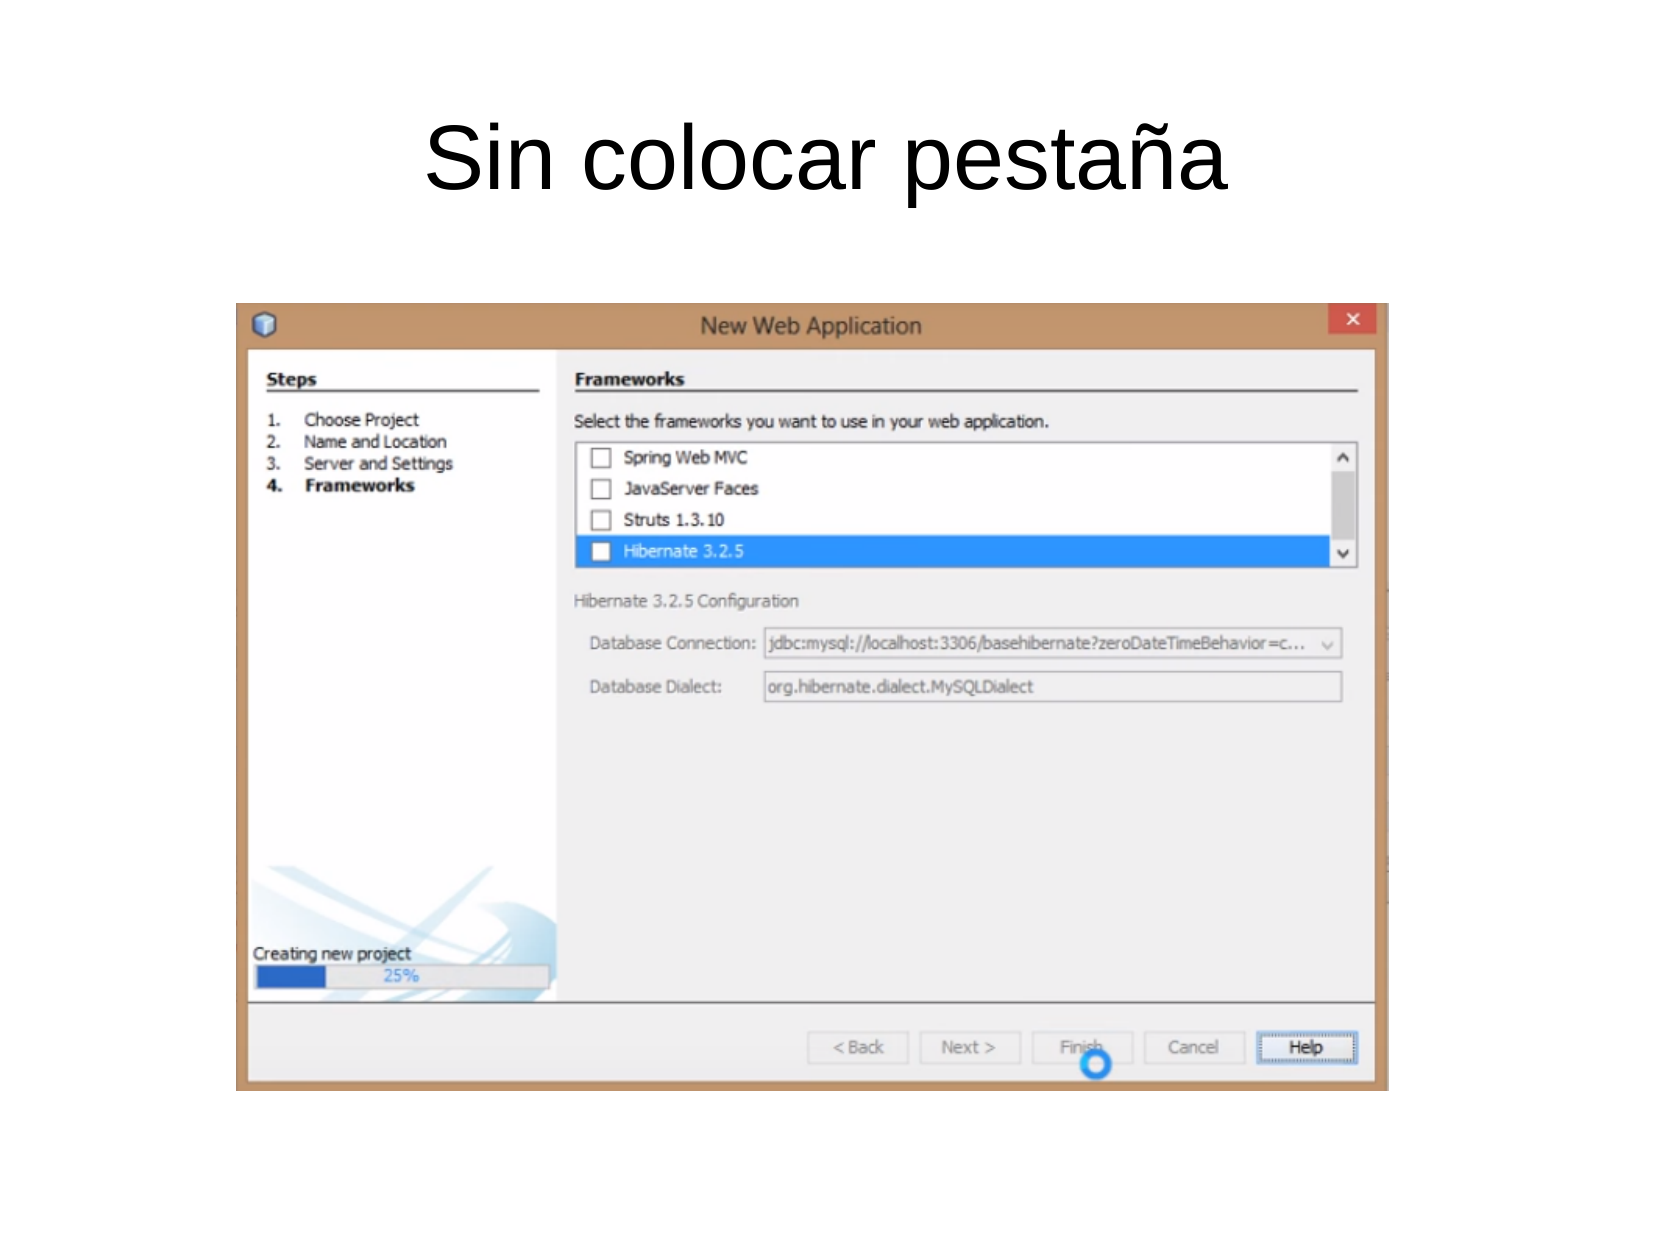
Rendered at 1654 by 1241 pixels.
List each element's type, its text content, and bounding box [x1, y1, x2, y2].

text_box Sin colocar pestaña [82, 49, 1571, 257]
text_box [82, 290, 1571, 1109]
picture [235, 303, 1389, 1091]
